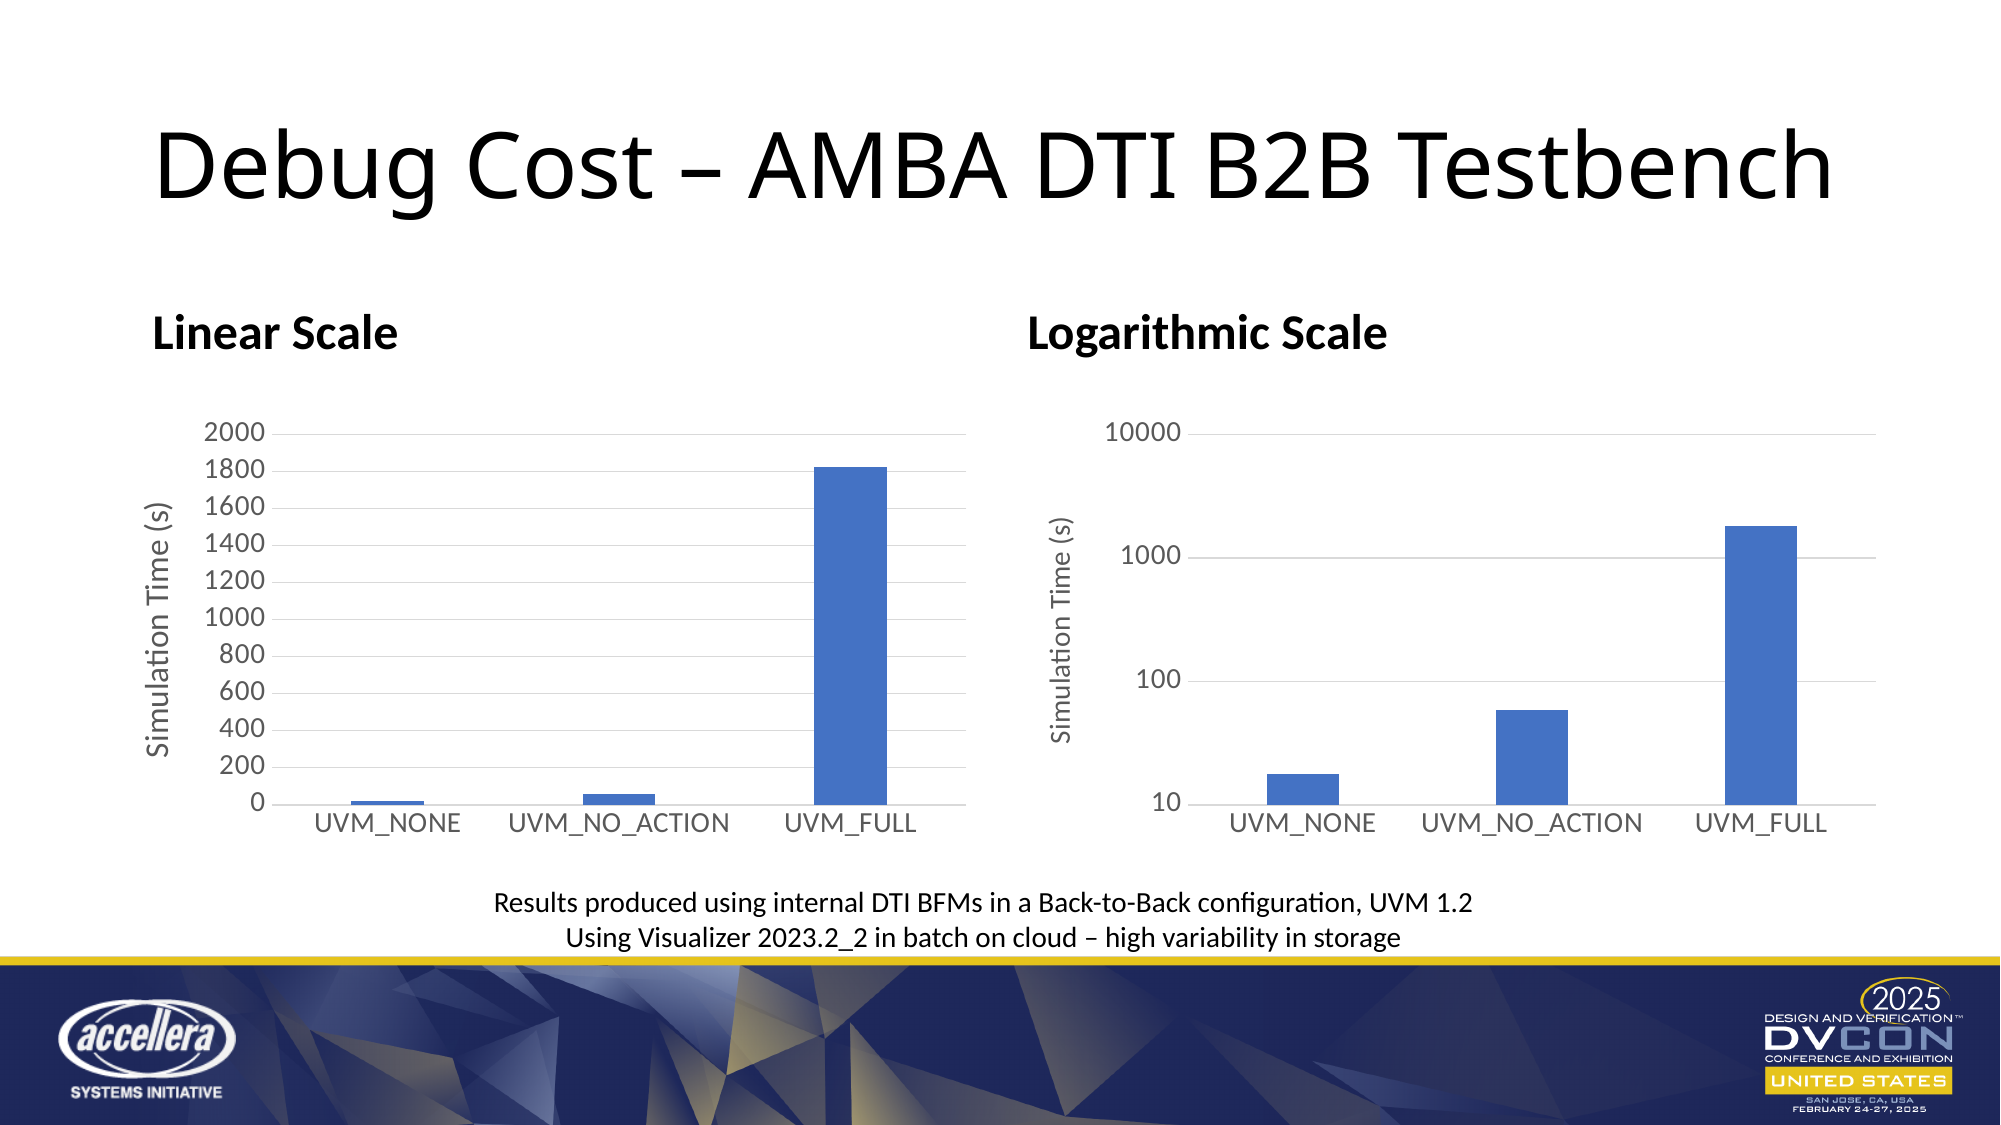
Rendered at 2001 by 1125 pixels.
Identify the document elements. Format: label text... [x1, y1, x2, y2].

picture [0, 0, 2000, 1125]
chart [1012, 410, 1894, 850]
list Linear Scale [137, 275, 984, 369]
chart [106, 410, 984, 850]
list Logarithmic Scale [1012, 275, 1863, 369]
text_box Results produced using internal DTI BFMs in a Back-to-Back configuration, UVM 1.2 Using Visualizer 2023.2_2 in batch on cloud – high variability in storage [324, 875, 1644, 961]
title Debug Cost – AMBA DTI B2B Testbench [137, 59, 1863, 278]
